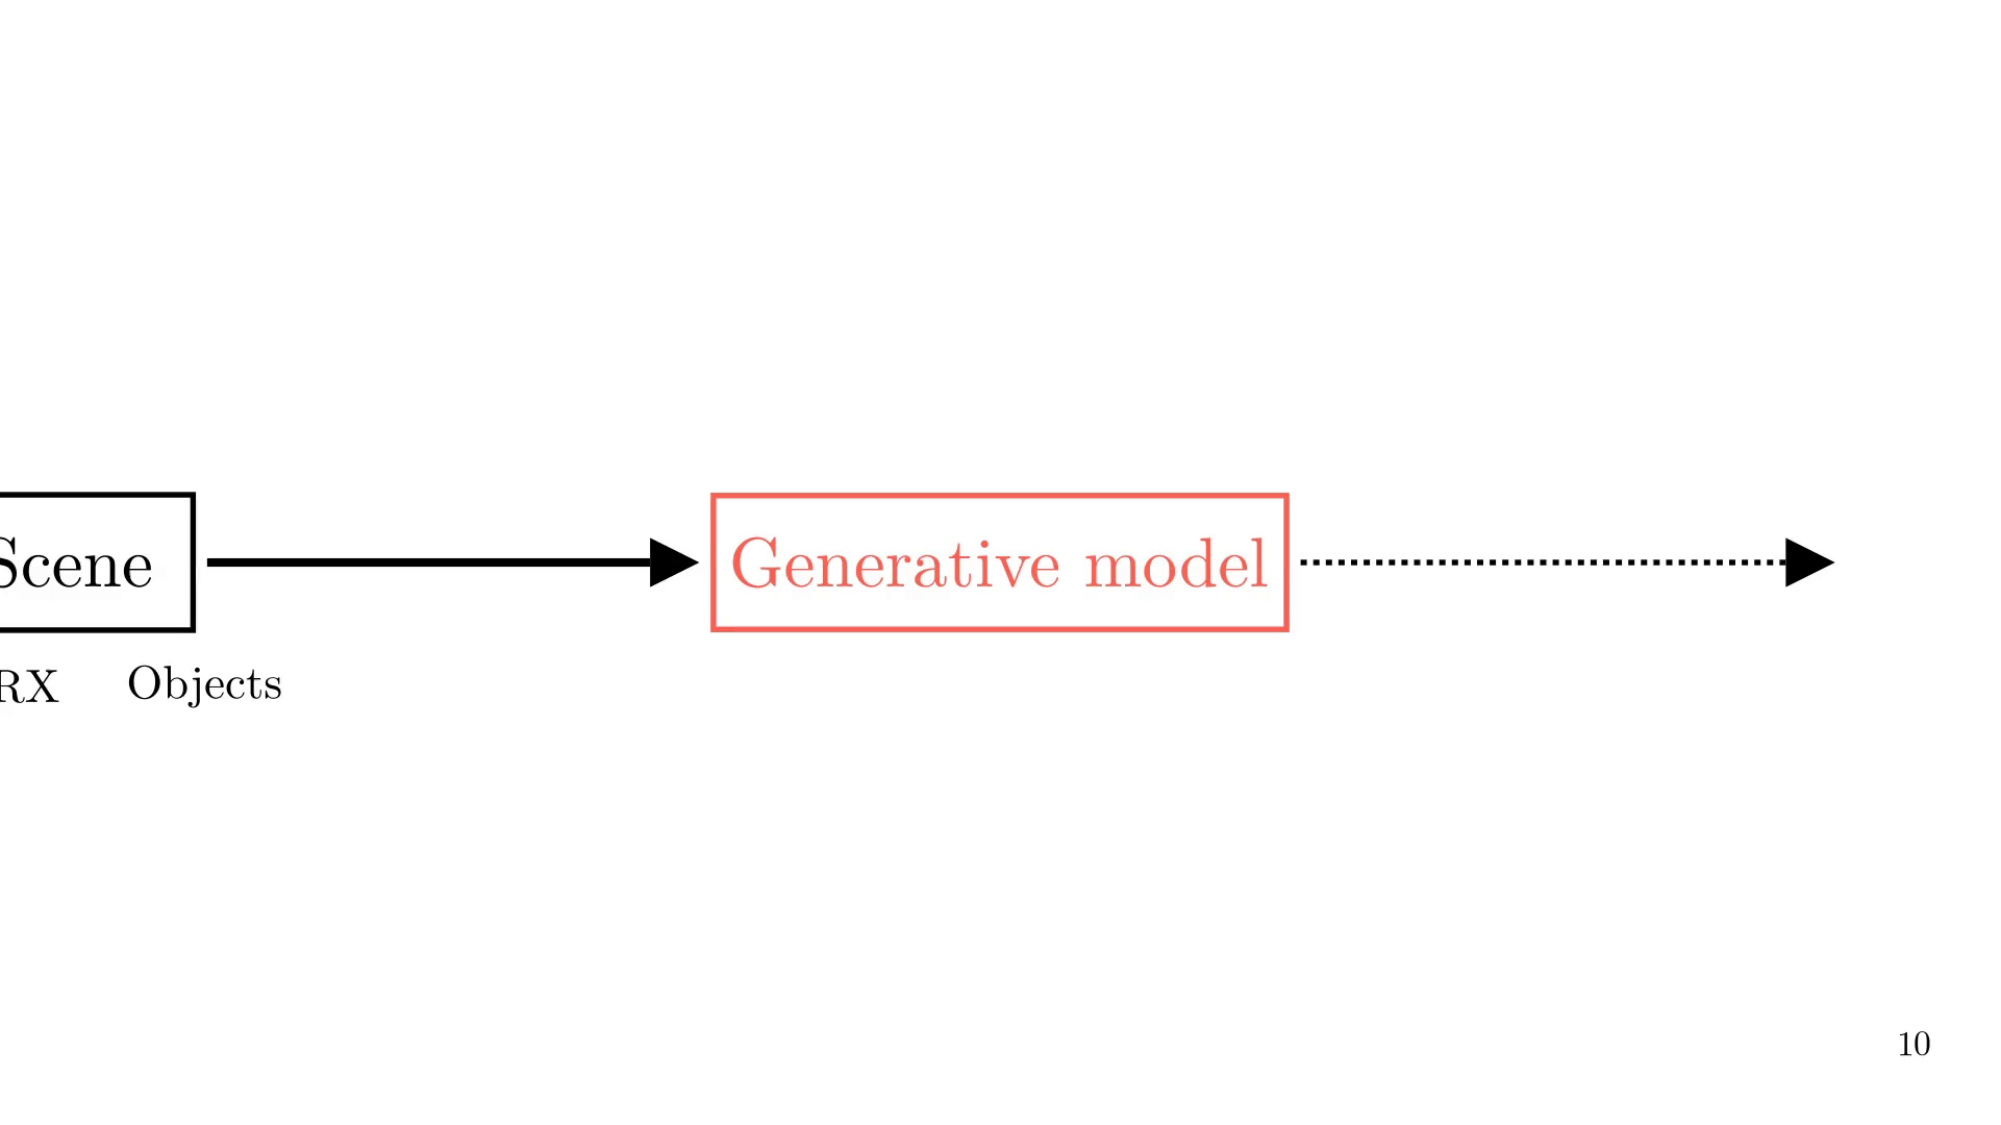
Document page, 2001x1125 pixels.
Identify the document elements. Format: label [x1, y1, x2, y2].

text_box [0, 0, 2000, 1125]
